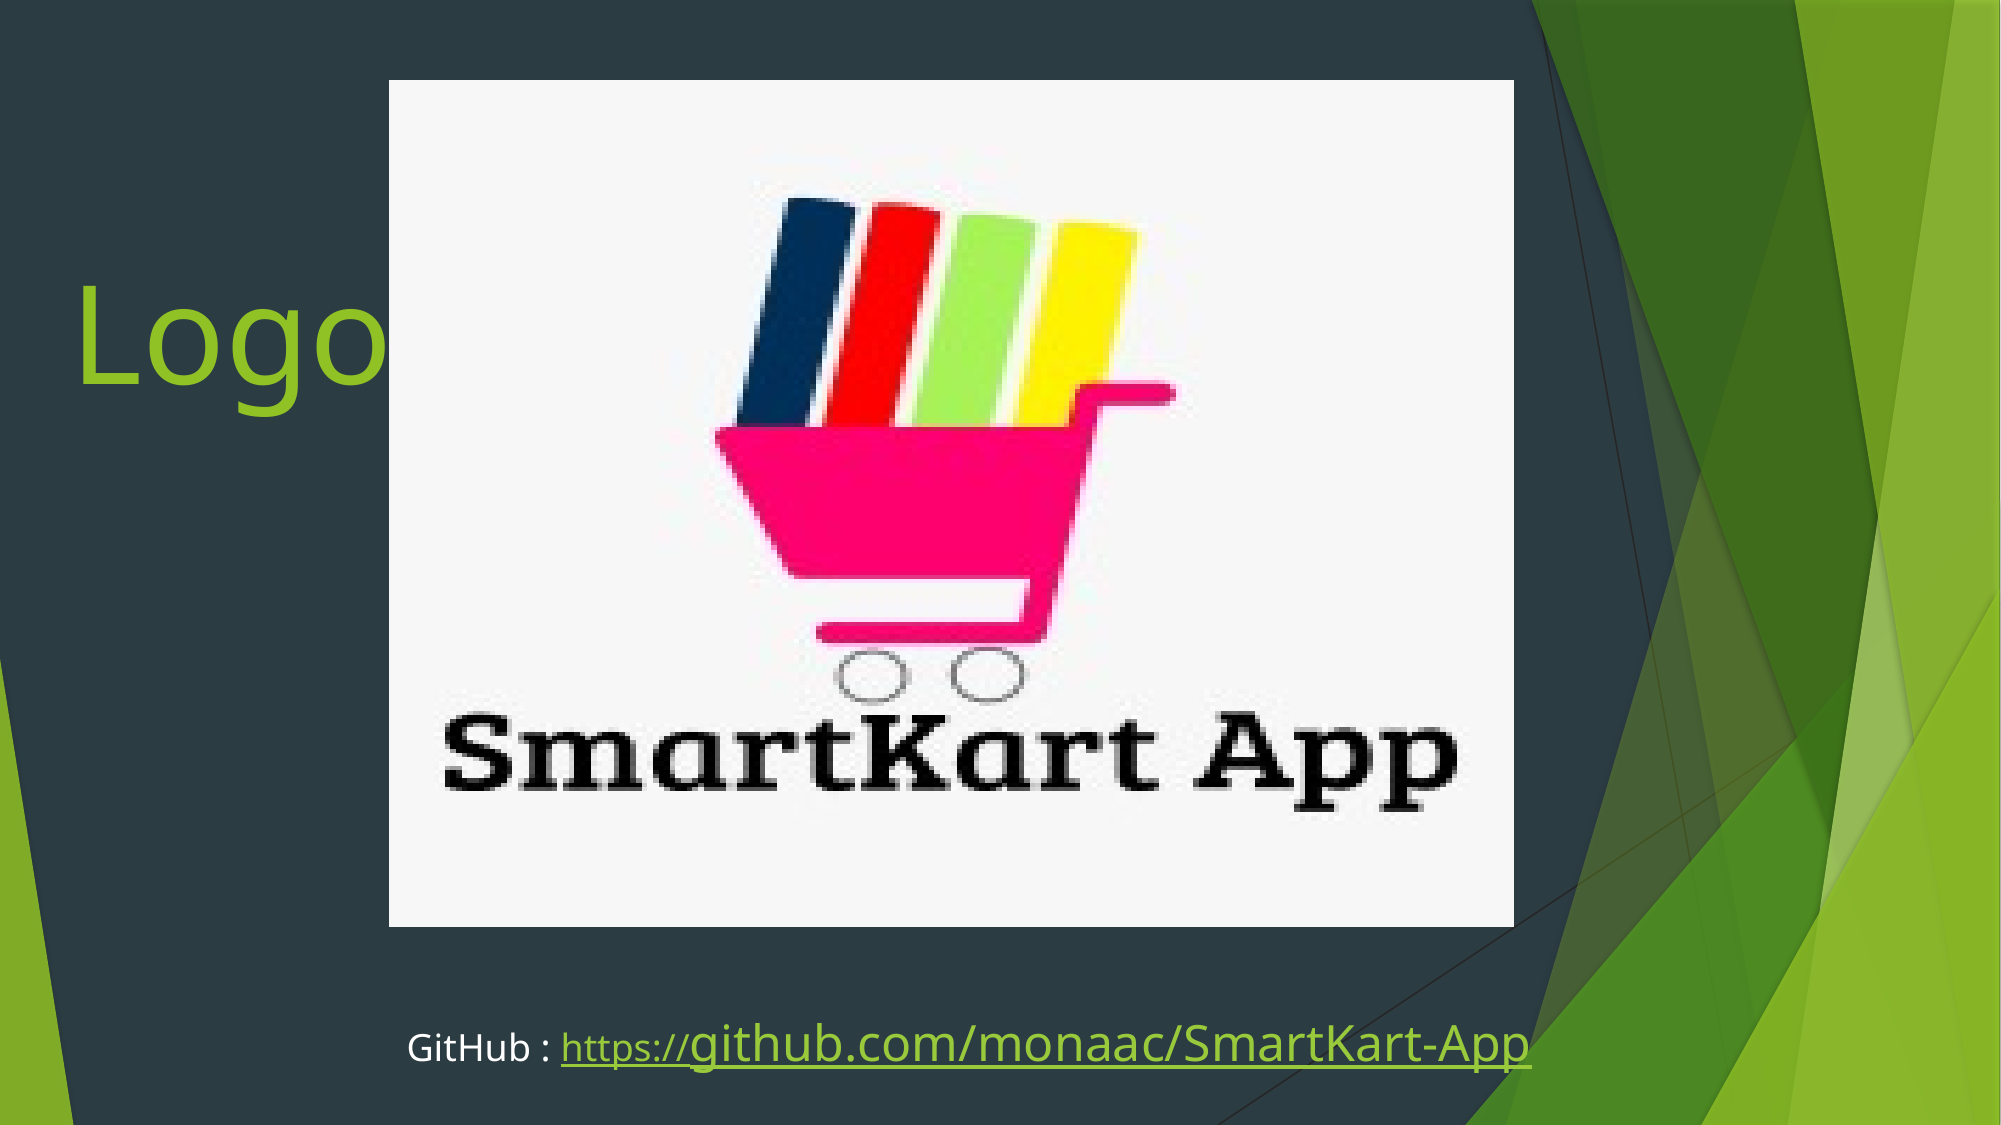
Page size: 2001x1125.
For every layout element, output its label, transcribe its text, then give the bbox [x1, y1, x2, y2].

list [389, 80, 1515, 927]
title Logo [55, 239, 384, 457]
text_box GitHub : https://github.com/monaac/SmartKart-App [391, 1003, 1547, 1125]
